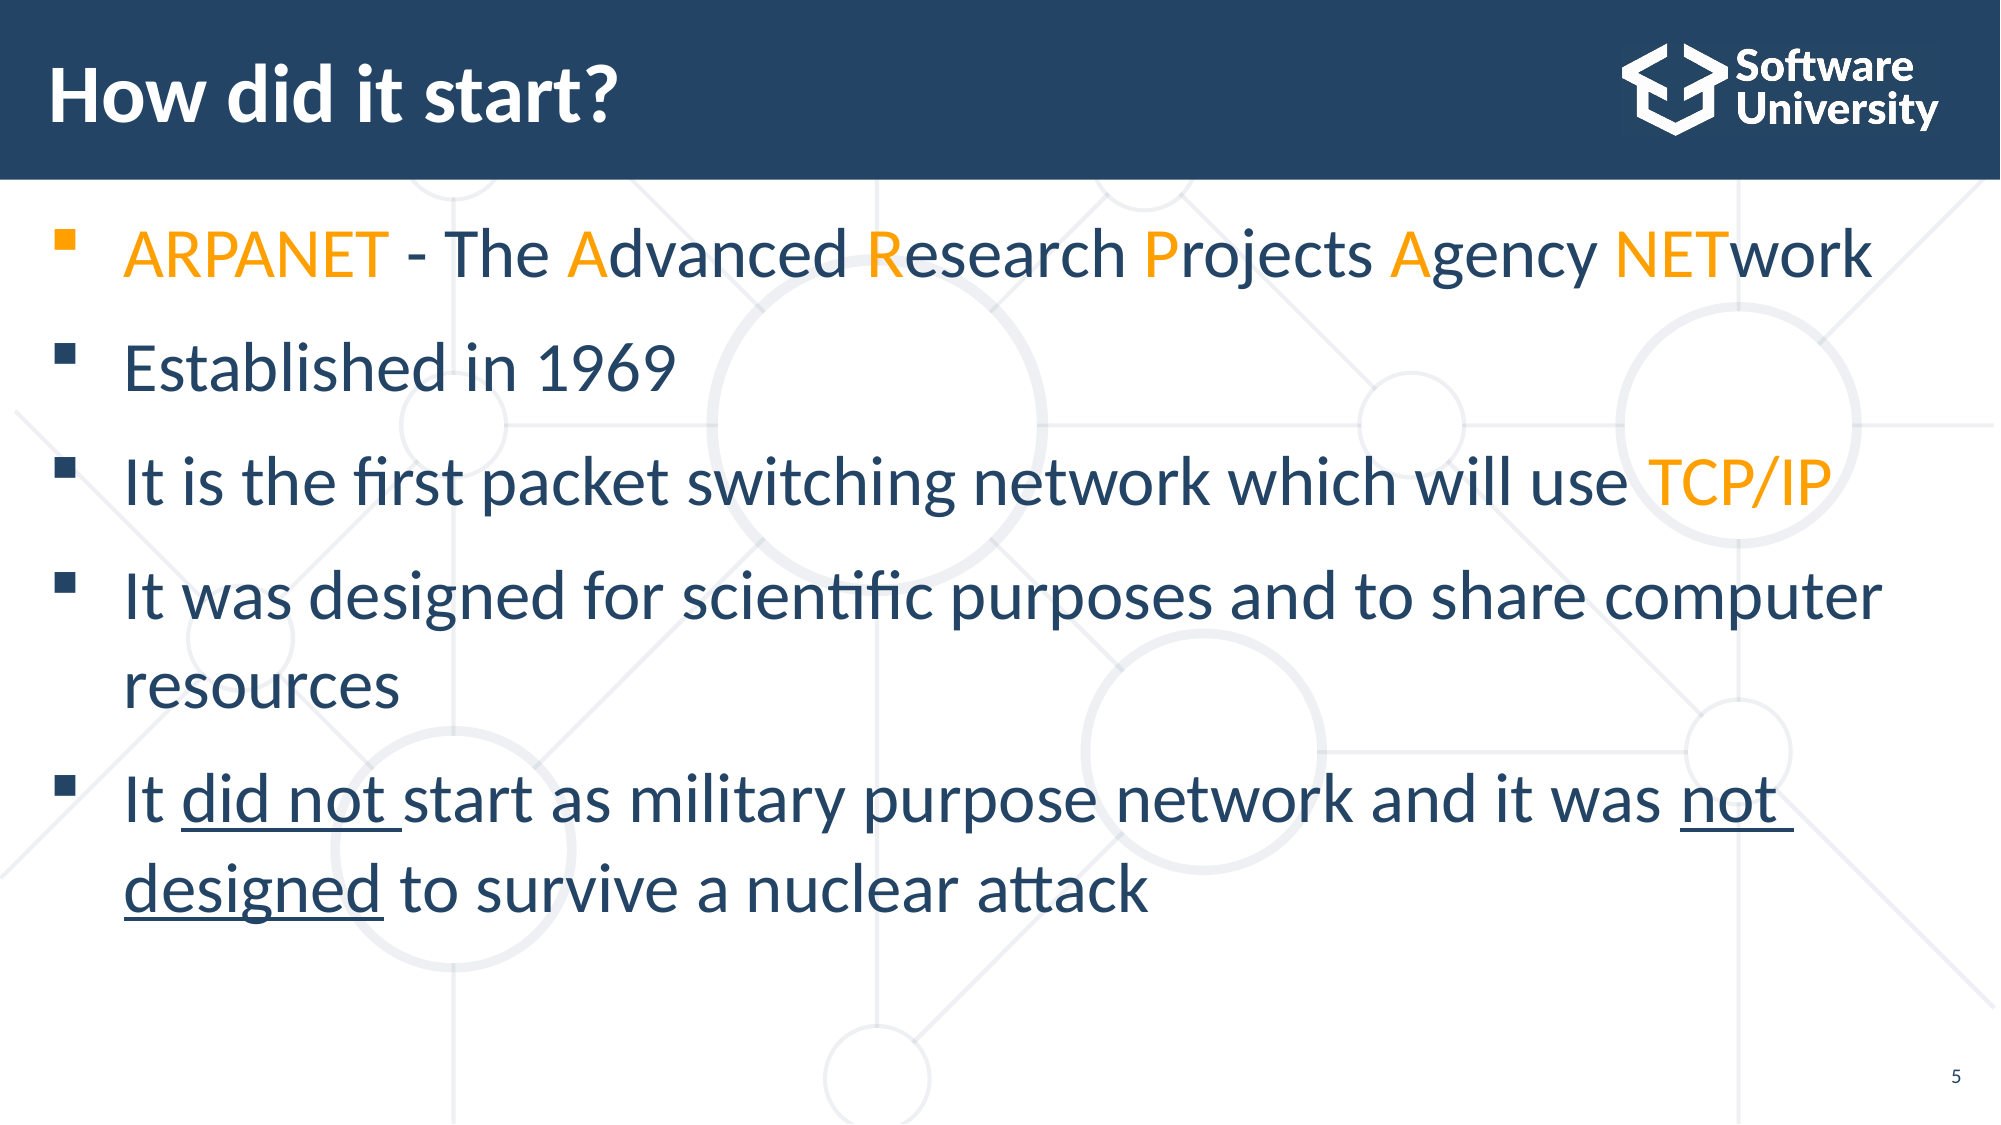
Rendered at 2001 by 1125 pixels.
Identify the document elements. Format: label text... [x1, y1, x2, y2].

title How did it start? [31, 16, 1591, 162]
picture [1622, 43, 1939, 136]
slide_number 5 [1897, 1049, 1968, 1101]
list ARPANET - The Advanced Research Projects Agency NETwork Established in 1969 It is the first packet switching network which will use TCP/IP It was designed for scientific purposes and to share computer resources It did not start as military purpose network and it was not designed to survive a nuclear attack [31, 196, 1970, 1050]
